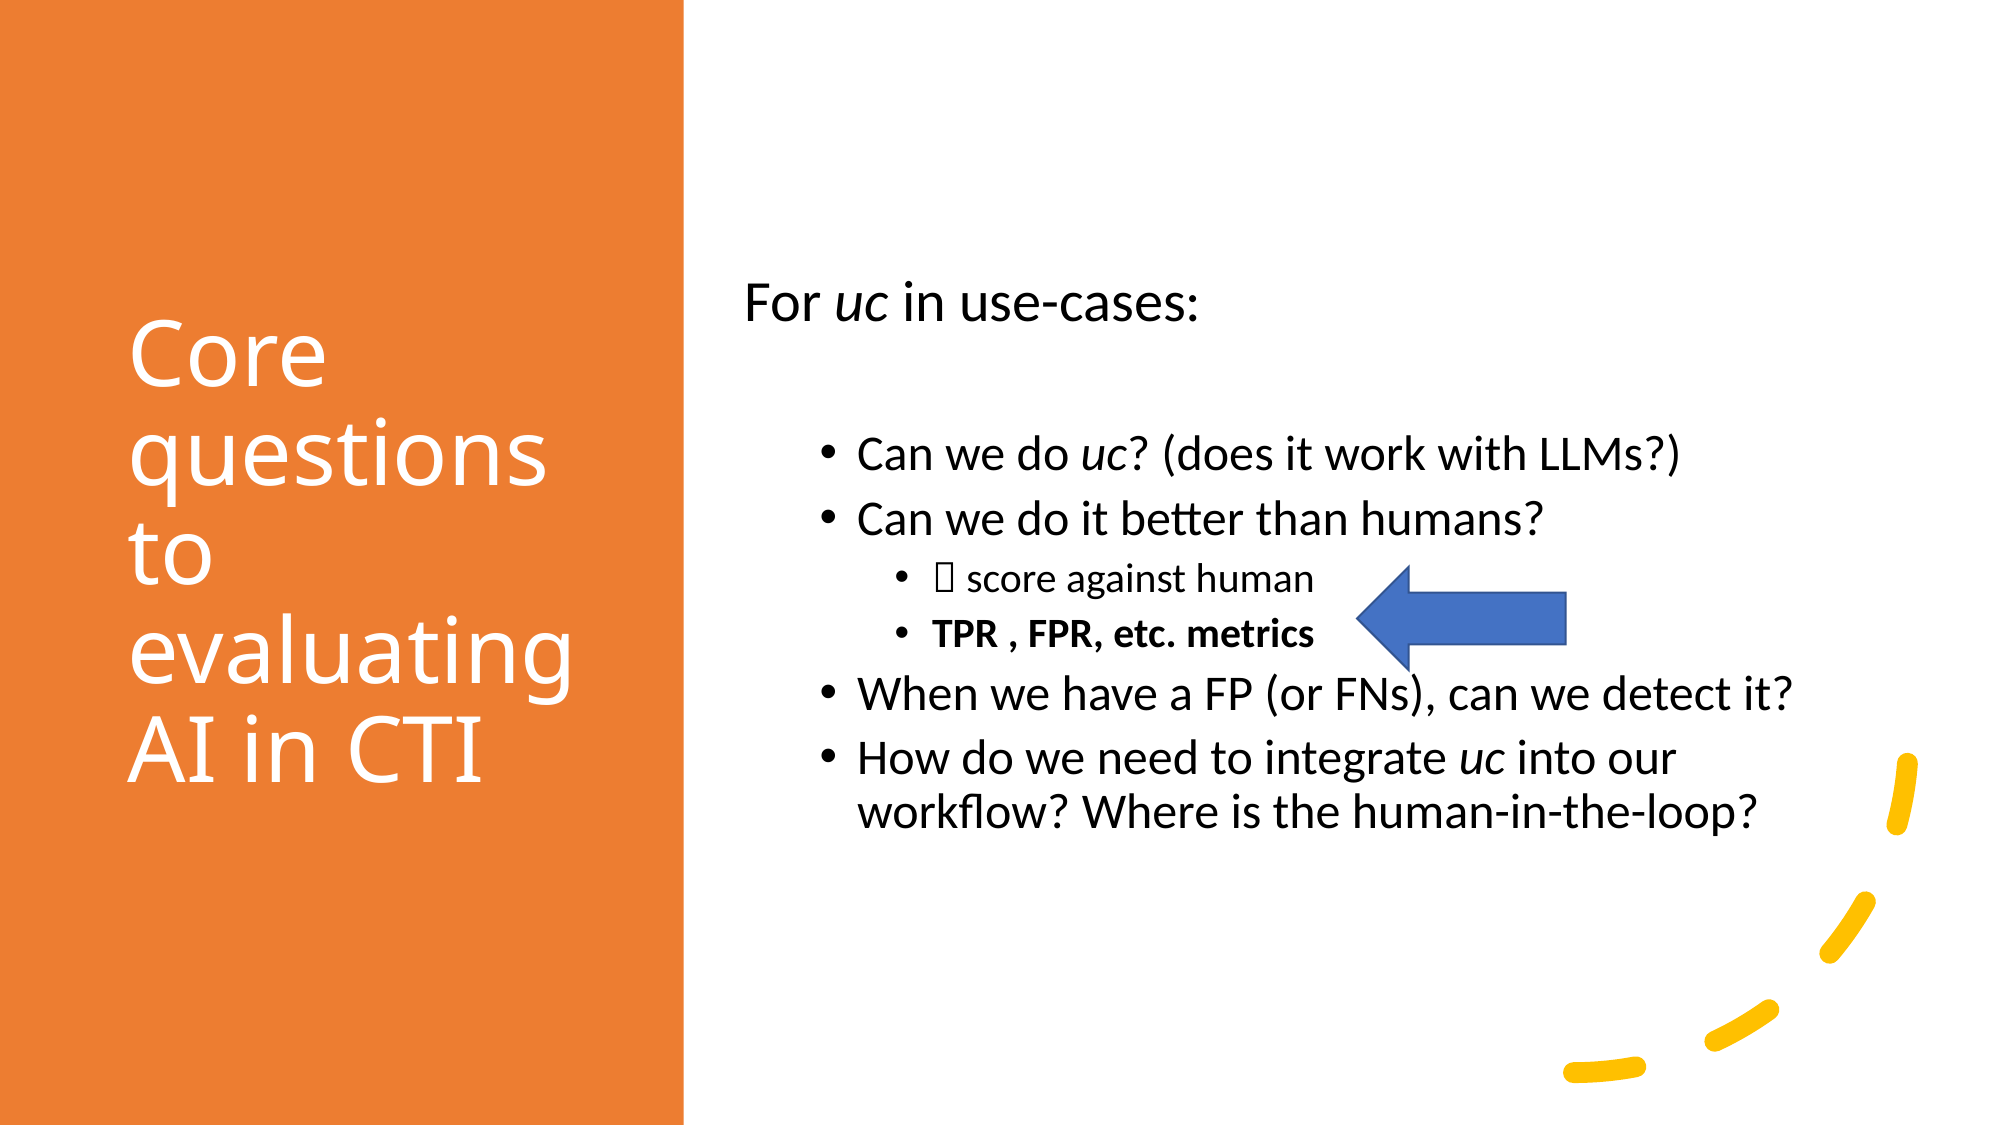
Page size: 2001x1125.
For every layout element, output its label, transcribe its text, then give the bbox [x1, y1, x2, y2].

text_box [685, 0, 2000, 1125]
text_box [1572, 1014, 1764, 1074]
title Core questions to evaluating AI in CTI [112, 97, 638, 1014]
text_box [1355, 564, 1567, 673]
text_box [1863, 737, 1909, 907]
text_box [0, 0, 685, 1125]
list For uc in use-cases: Can we do uc? (does it work with LLMs?) Can we do it better than humans?  score against human TPR , FPR, etc. metrics When we have a FP (or FNs), can we detect it? How do we need to integrate uc into our workflow? Where is the human-in-the-loop? [729, 97, 1863, 1014]
